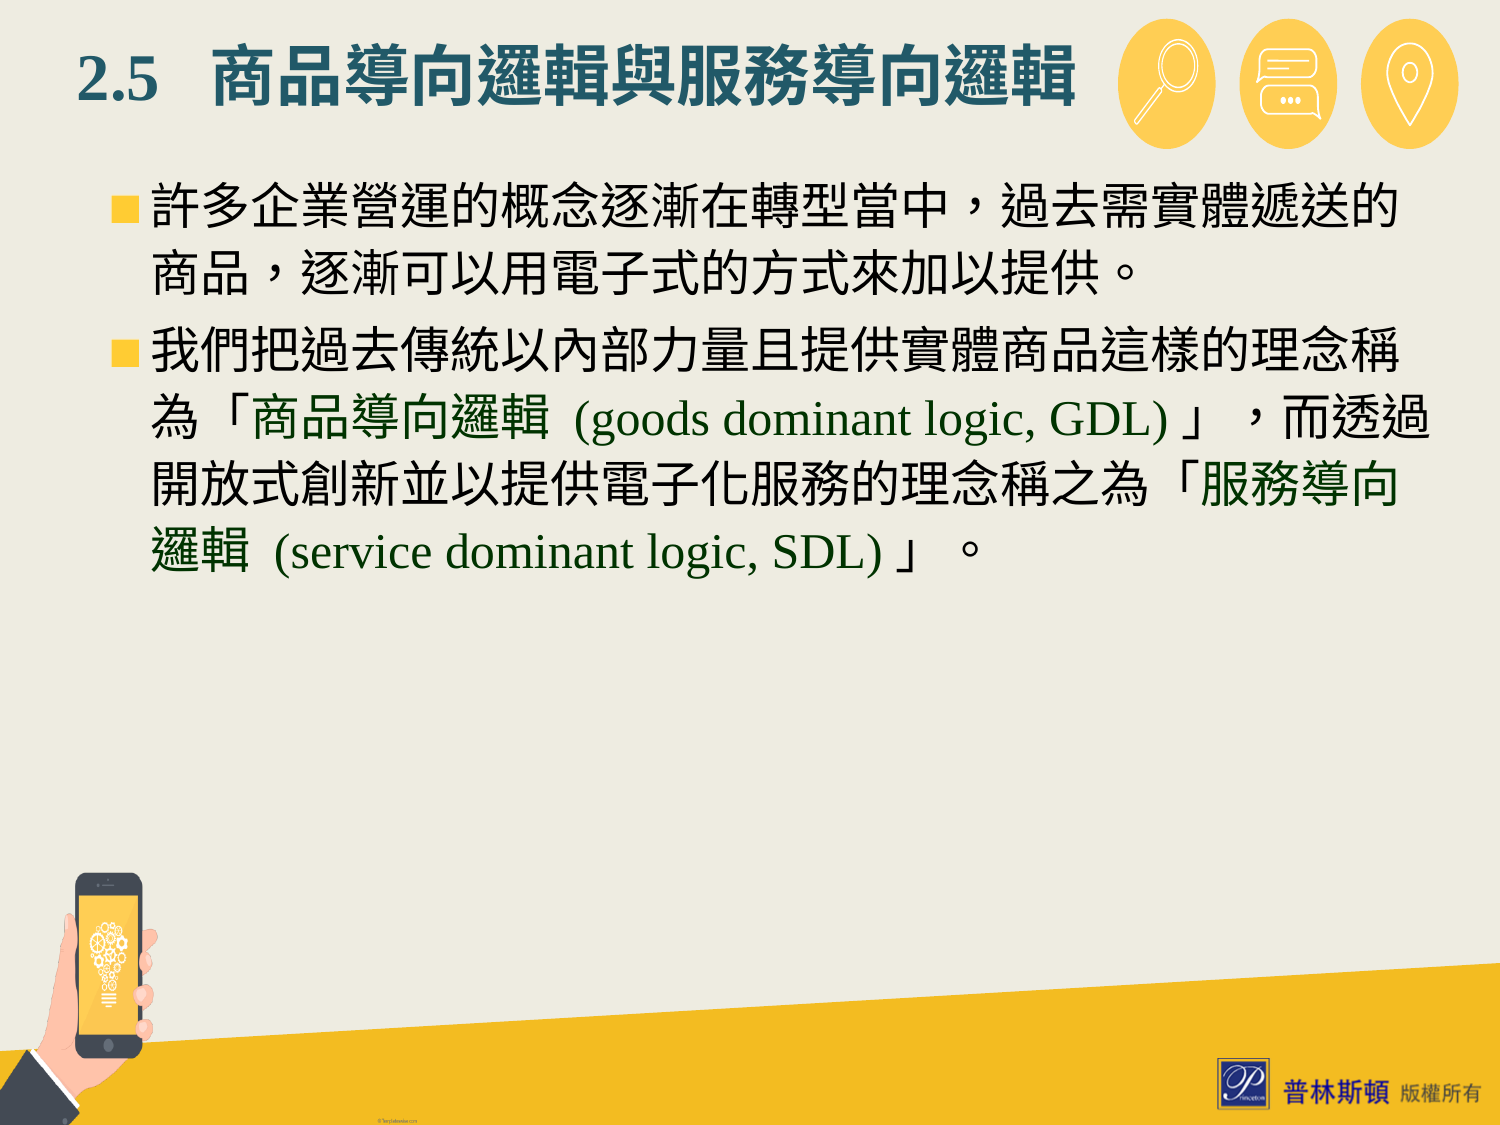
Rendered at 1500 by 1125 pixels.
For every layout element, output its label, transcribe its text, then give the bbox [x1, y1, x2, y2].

list 許多企業營運的概念逐漸在轉型當中，過去需實體遞送的商品，逐漸可以用電子式的方式來加以提供。 我們把過去傳統以內部力量且提供實體商品這樣的理念稱為「商品導向邏輯 (goods dominant logic, GDL)」，而透過開放式創新並以提供電子化服務的理念稱之為「服務導向邏輯 (service dominant logic, SDL)」。 [76, 160, 1459, 1059]
picture [1217, 1058, 1500, 1125]
picture [0, 810, 420, 1125]
picture [103, 331, 139, 367]
picture [103, 187, 139, 223]
title 2.5 商品導向邏輯與服務導向邏輯 [76, 19, 1459, 114]
